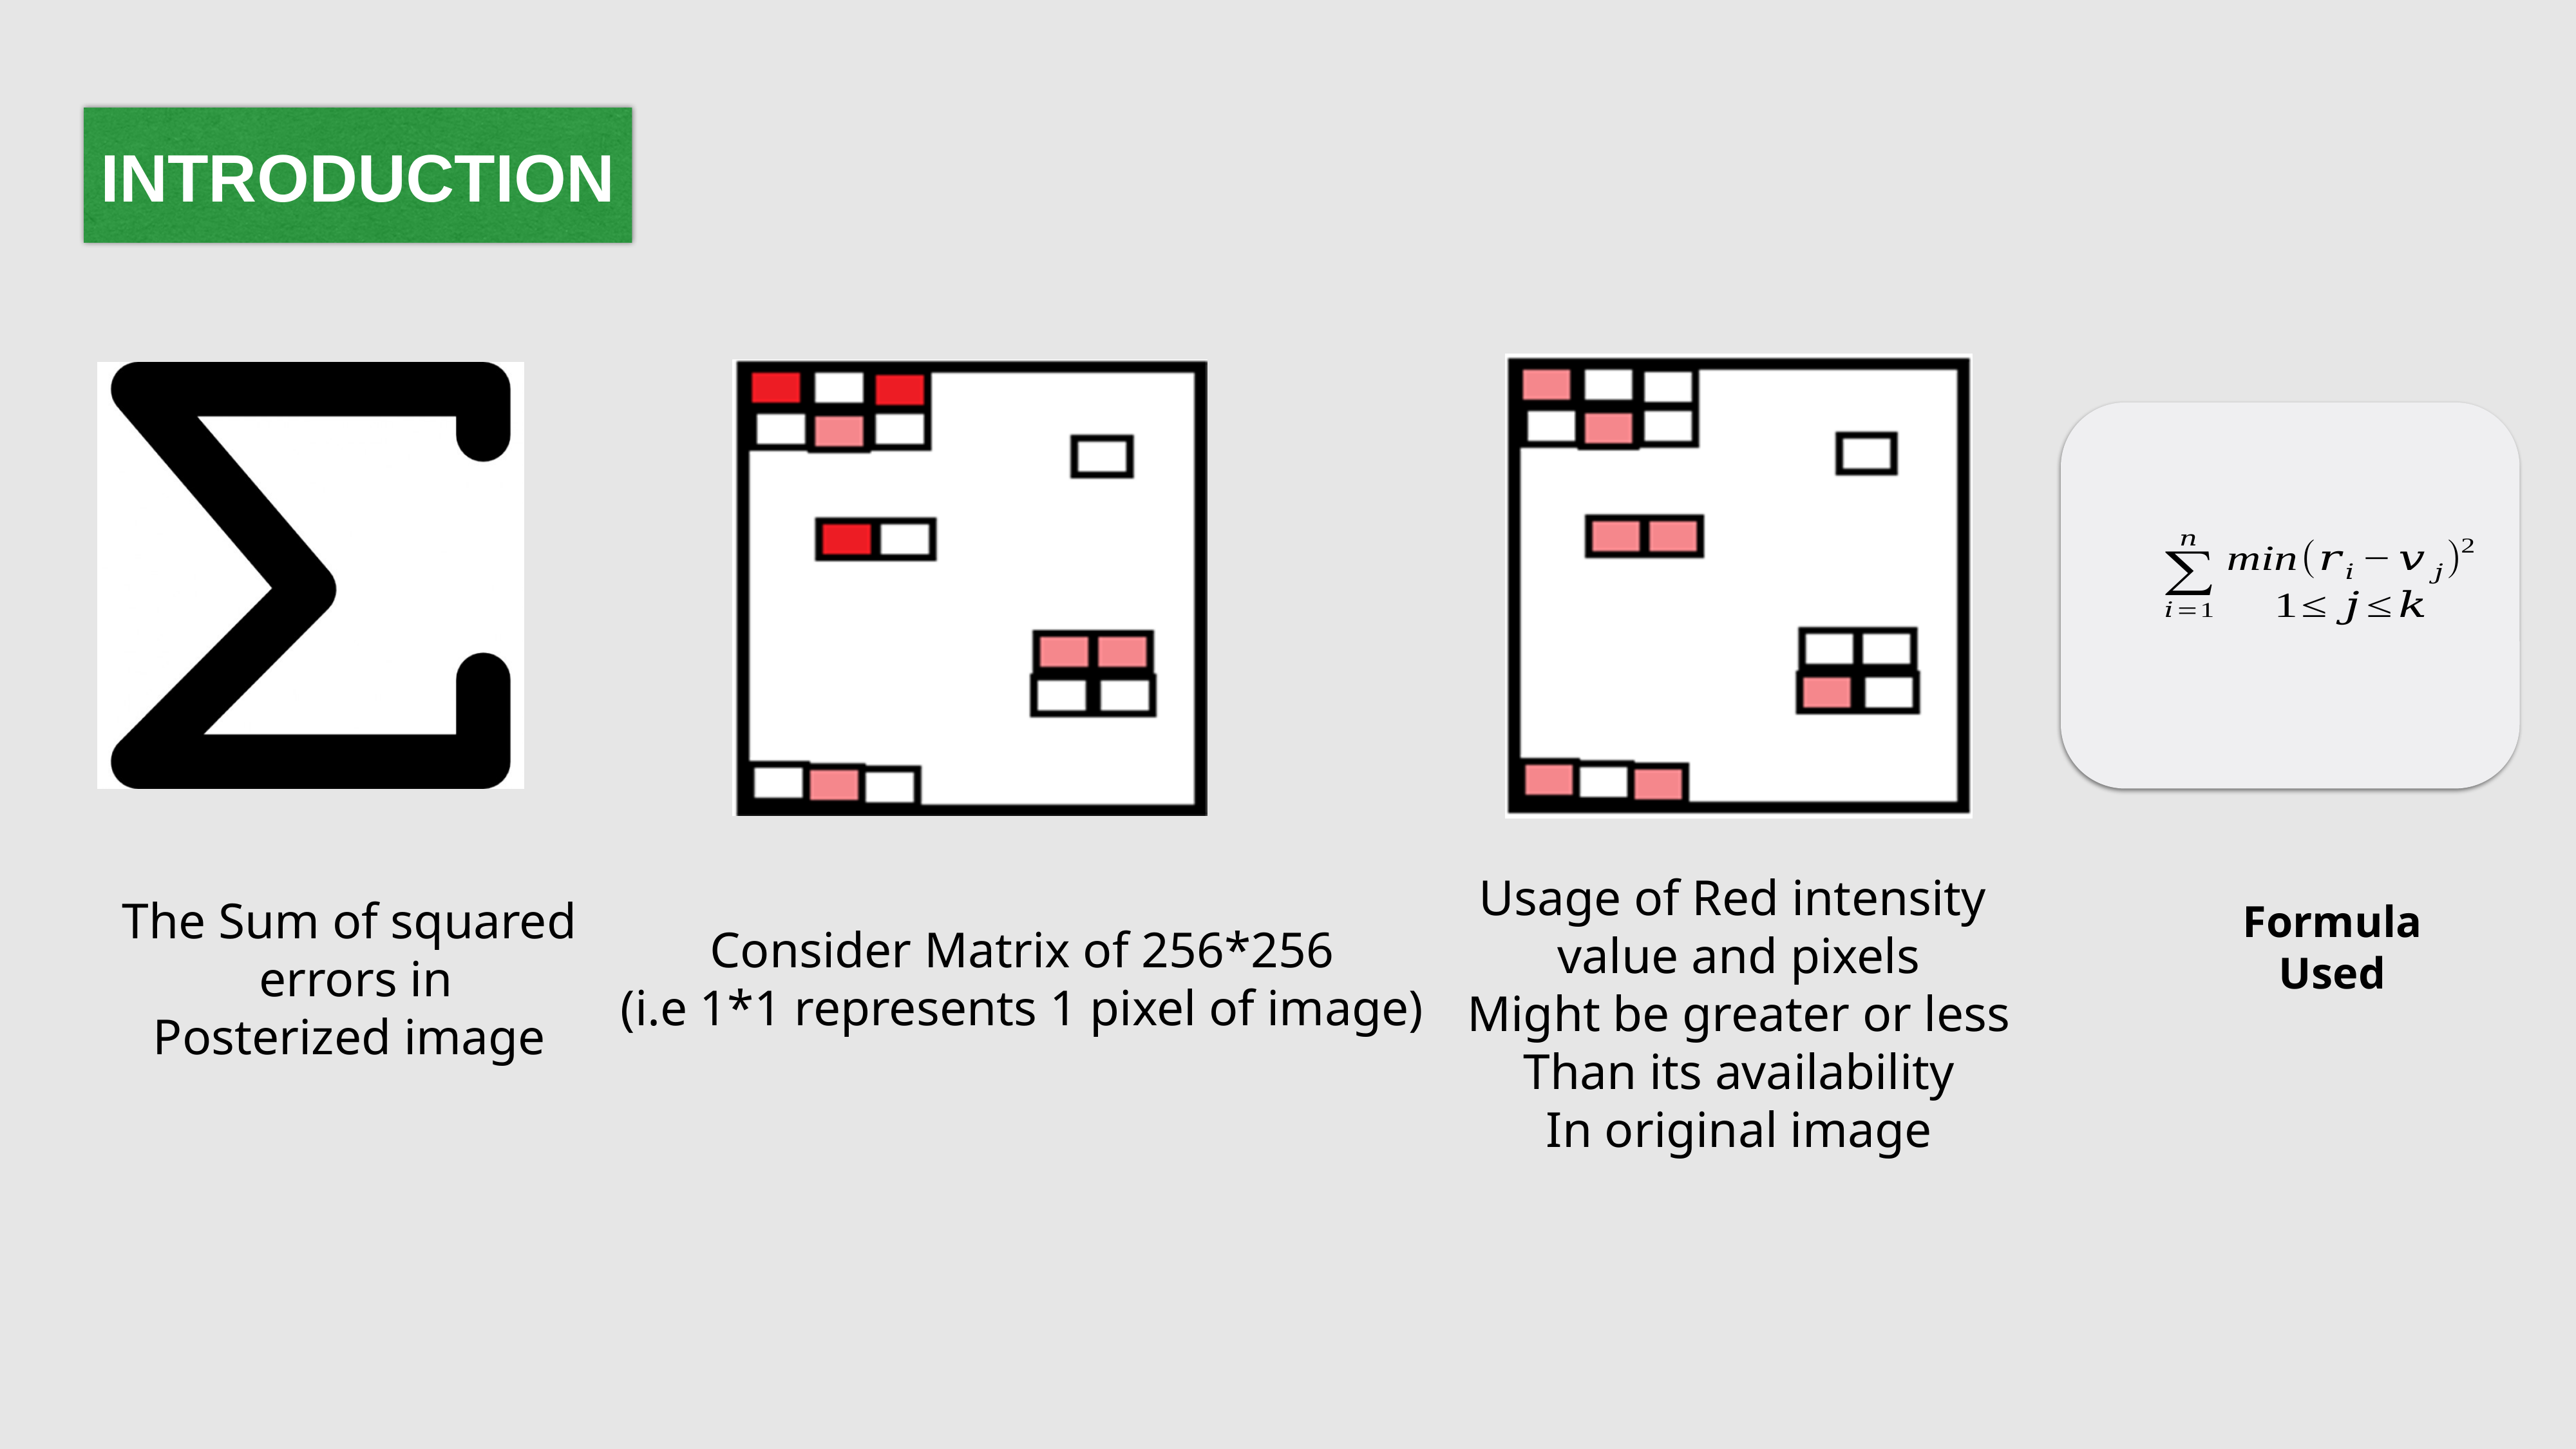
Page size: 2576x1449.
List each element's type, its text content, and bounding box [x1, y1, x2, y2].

text_box [2061, 402, 2520, 789]
text_box The Sum of squared errors in Posterized image [117, 884, 582, 1070]
text_box Consider Matrix of 256*256 (i.e 1*1 represents 1 pixel of image) [615, 913, 1430, 1041]
picture [732, 359, 1208, 816]
text_box INTRODUCTION [95, 129, 621, 221]
picture [97, 362, 524, 789]
text_box Formula Used [2189, 889, 2476, 1003]
text_box [84, 108, 632, 243]
text_box Usage of Red intensity value and pixels Might be greater or less Than its availability In original image [1462, 862, 2016, 1220]
picture [1505, 353, 1973, 819]
